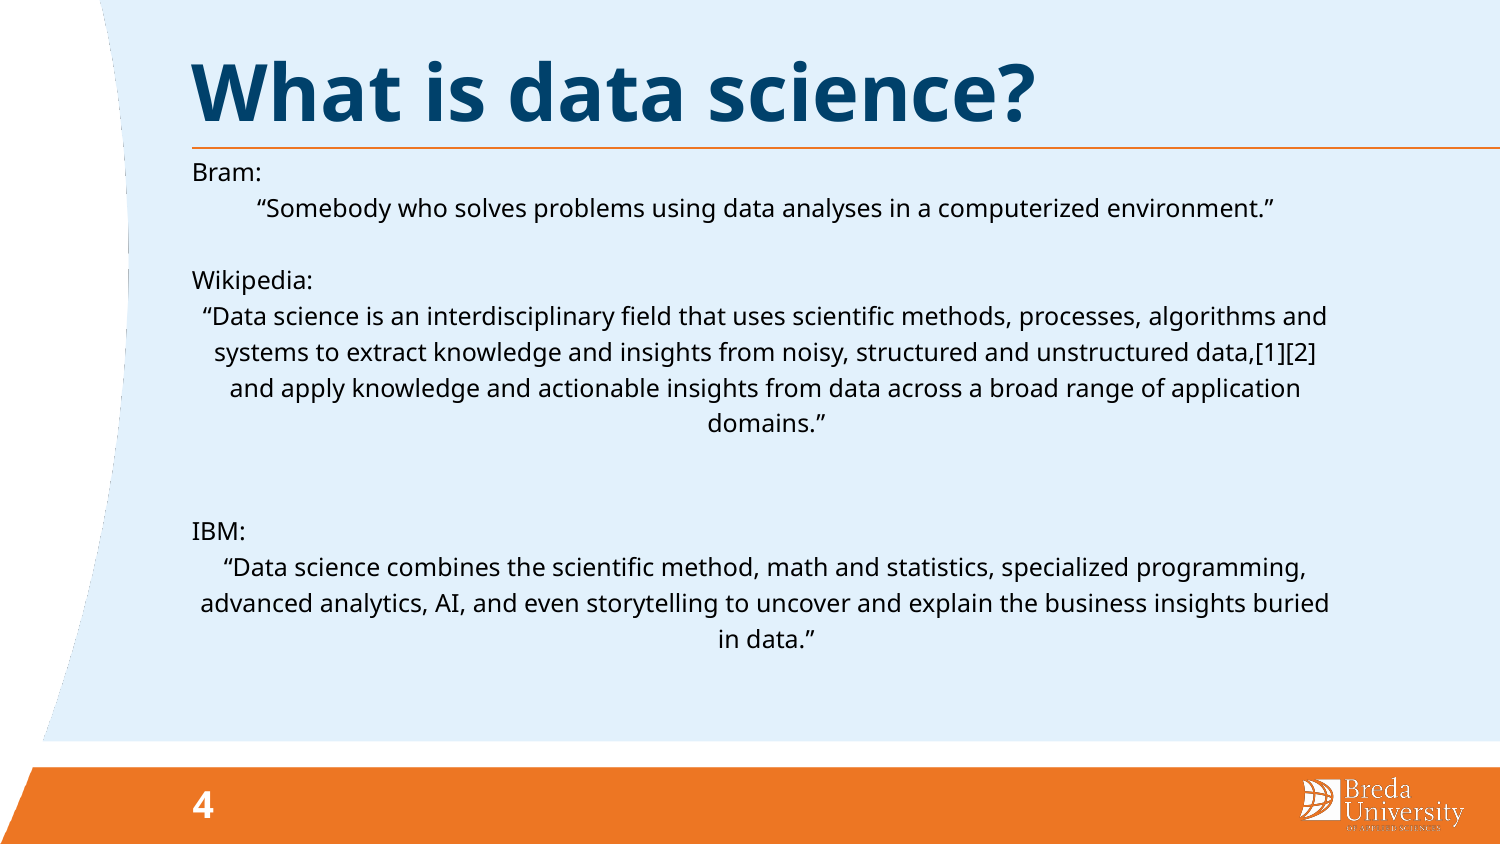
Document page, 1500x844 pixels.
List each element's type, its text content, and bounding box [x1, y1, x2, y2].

list Bram: “Somebody who solves problems using data analyses in a computerized environment.” Wikipedia: “Data science is an interdisciplinary field that uses scientific methods, processes, algorithms and systems to extract knowledge and insights from noisy, structured and unstructured data,[1][2] and apply knowledge and actionable insights from data across a broad range of application domains.” IBM: “Data science combines the scientific method, math and statistics, specialized programming, advanced analytics, AI, and even storytelling to uncover and explain the business insights buried in data.” [191, 150, 1341, 715]
picture [0, 0, 1500, 844]
slide_number 4 [177, 773, 351, 819]
title What is data science? [191, 3, 1341, 138]
